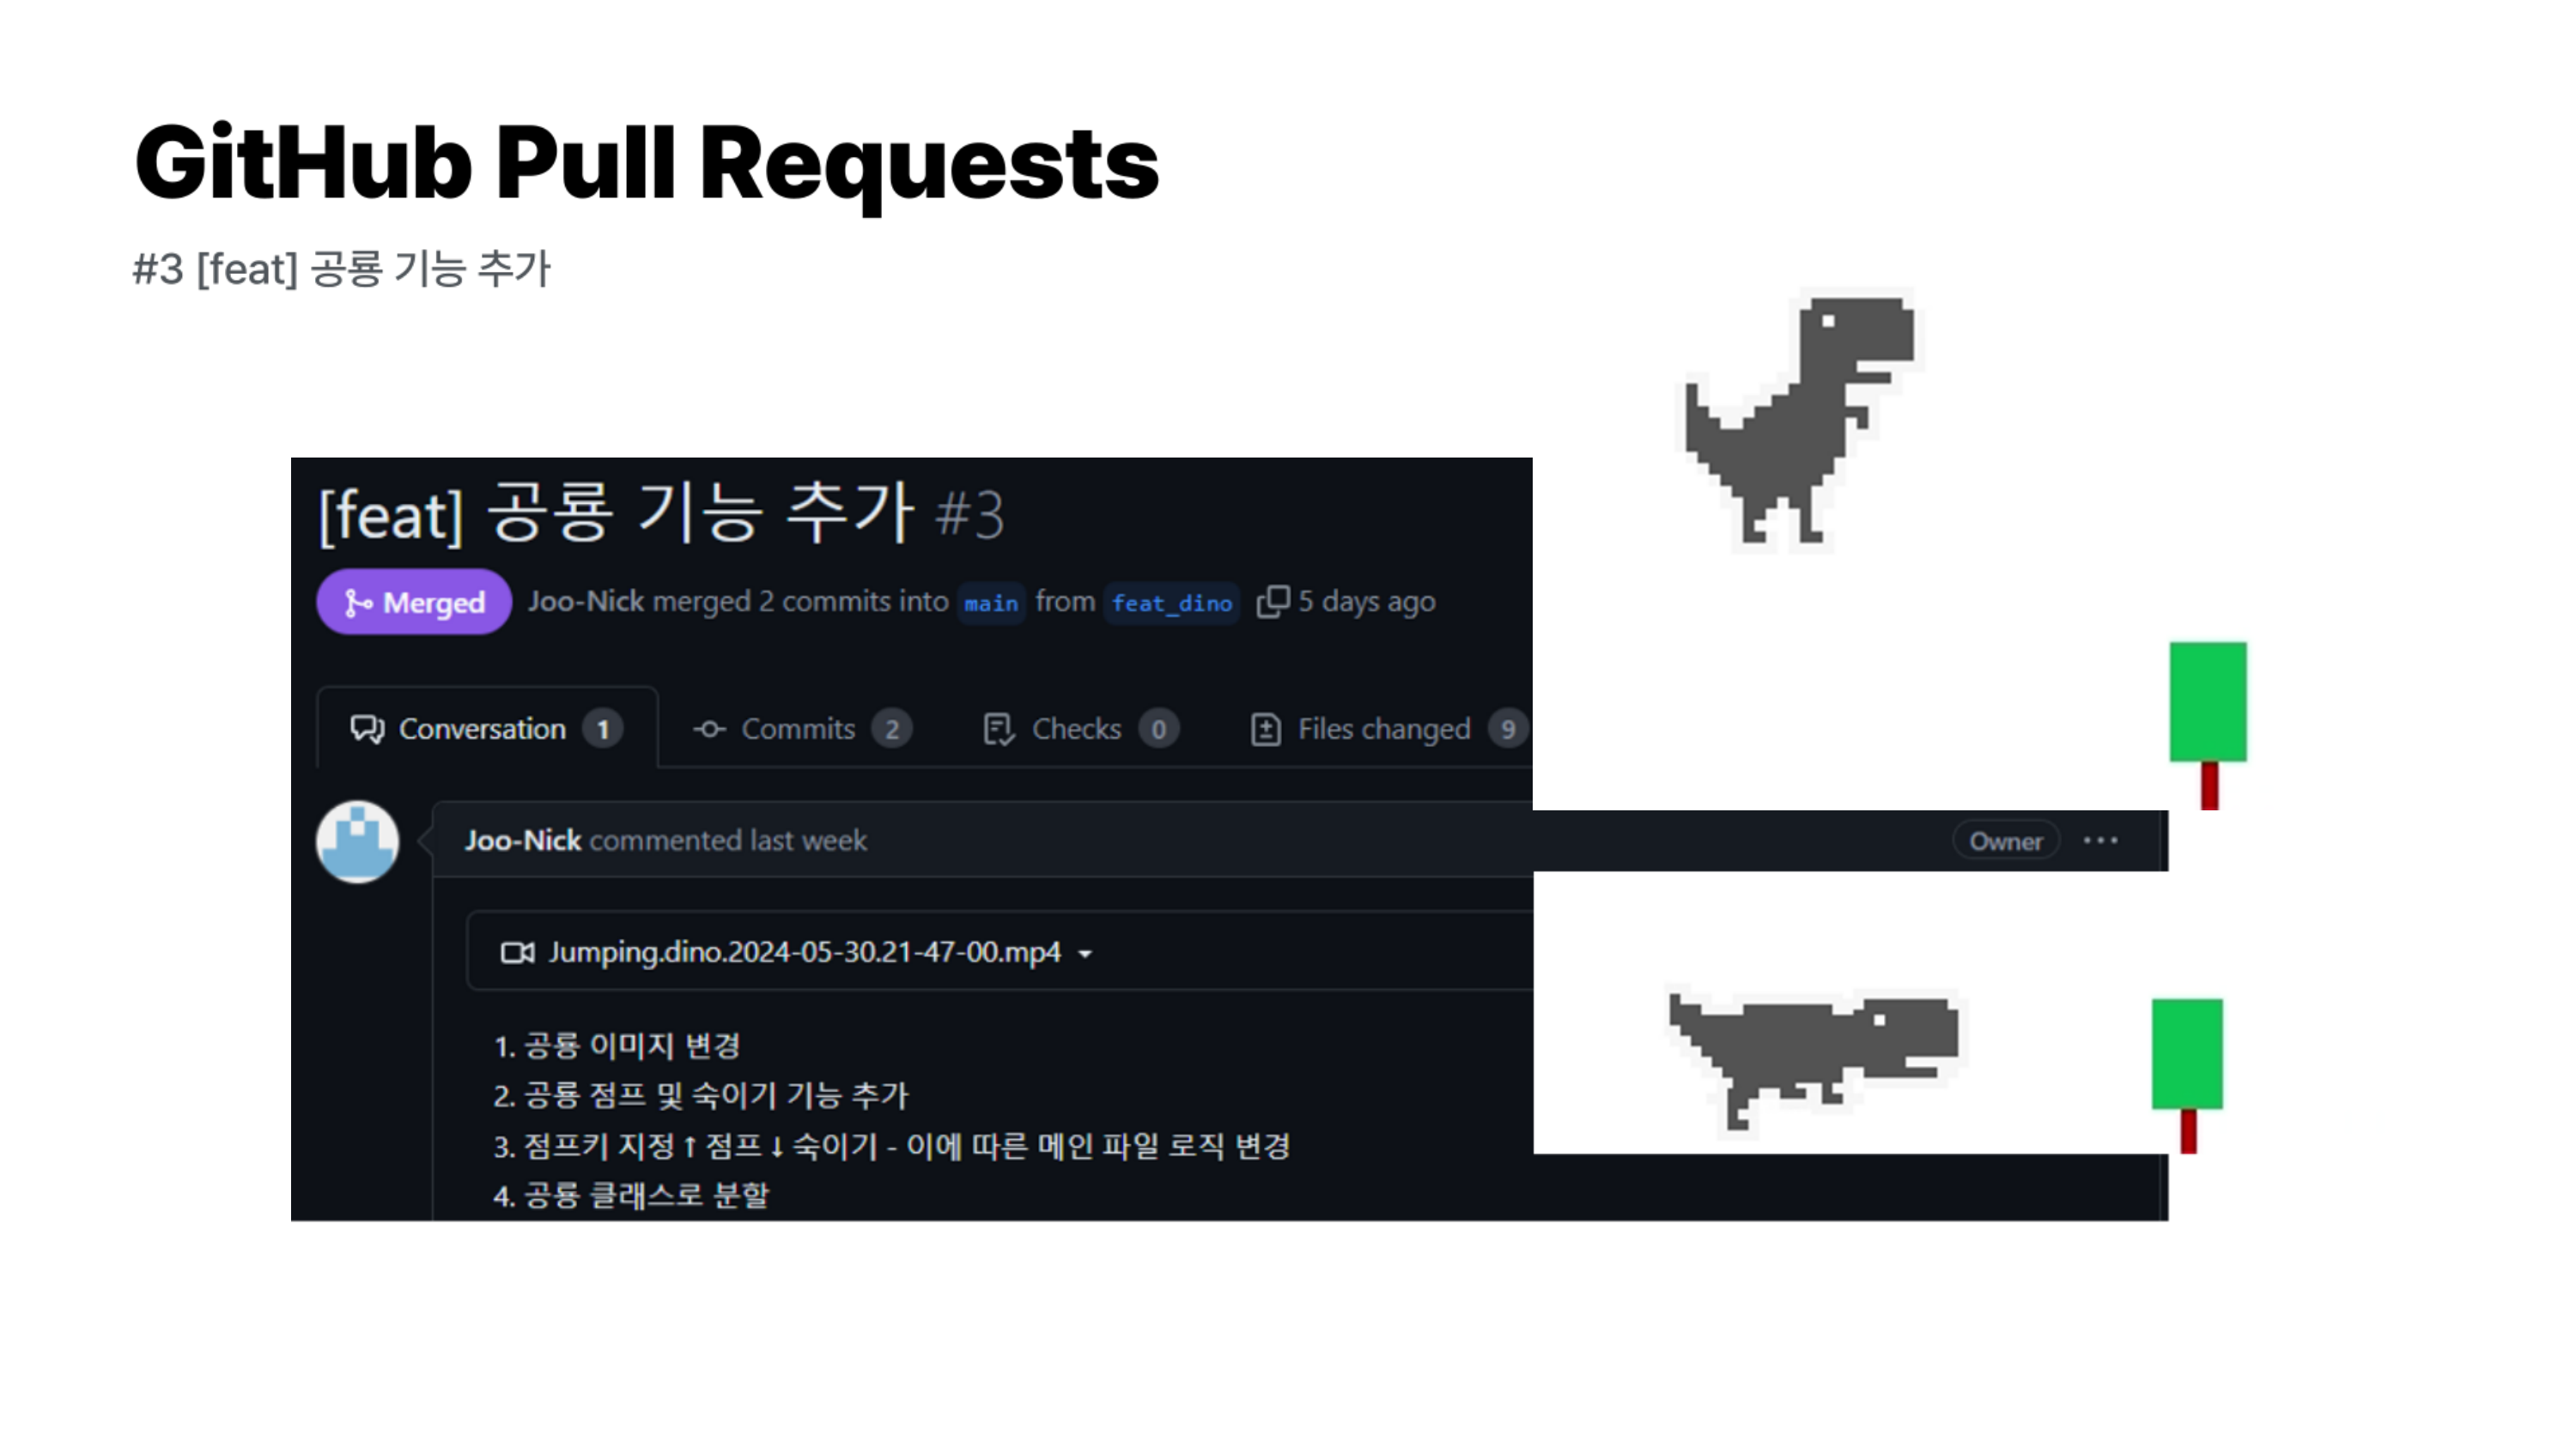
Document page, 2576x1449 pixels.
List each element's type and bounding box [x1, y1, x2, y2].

picture [291, 133, 2403, 1224]
picture [98, 50, 1263, 336]
